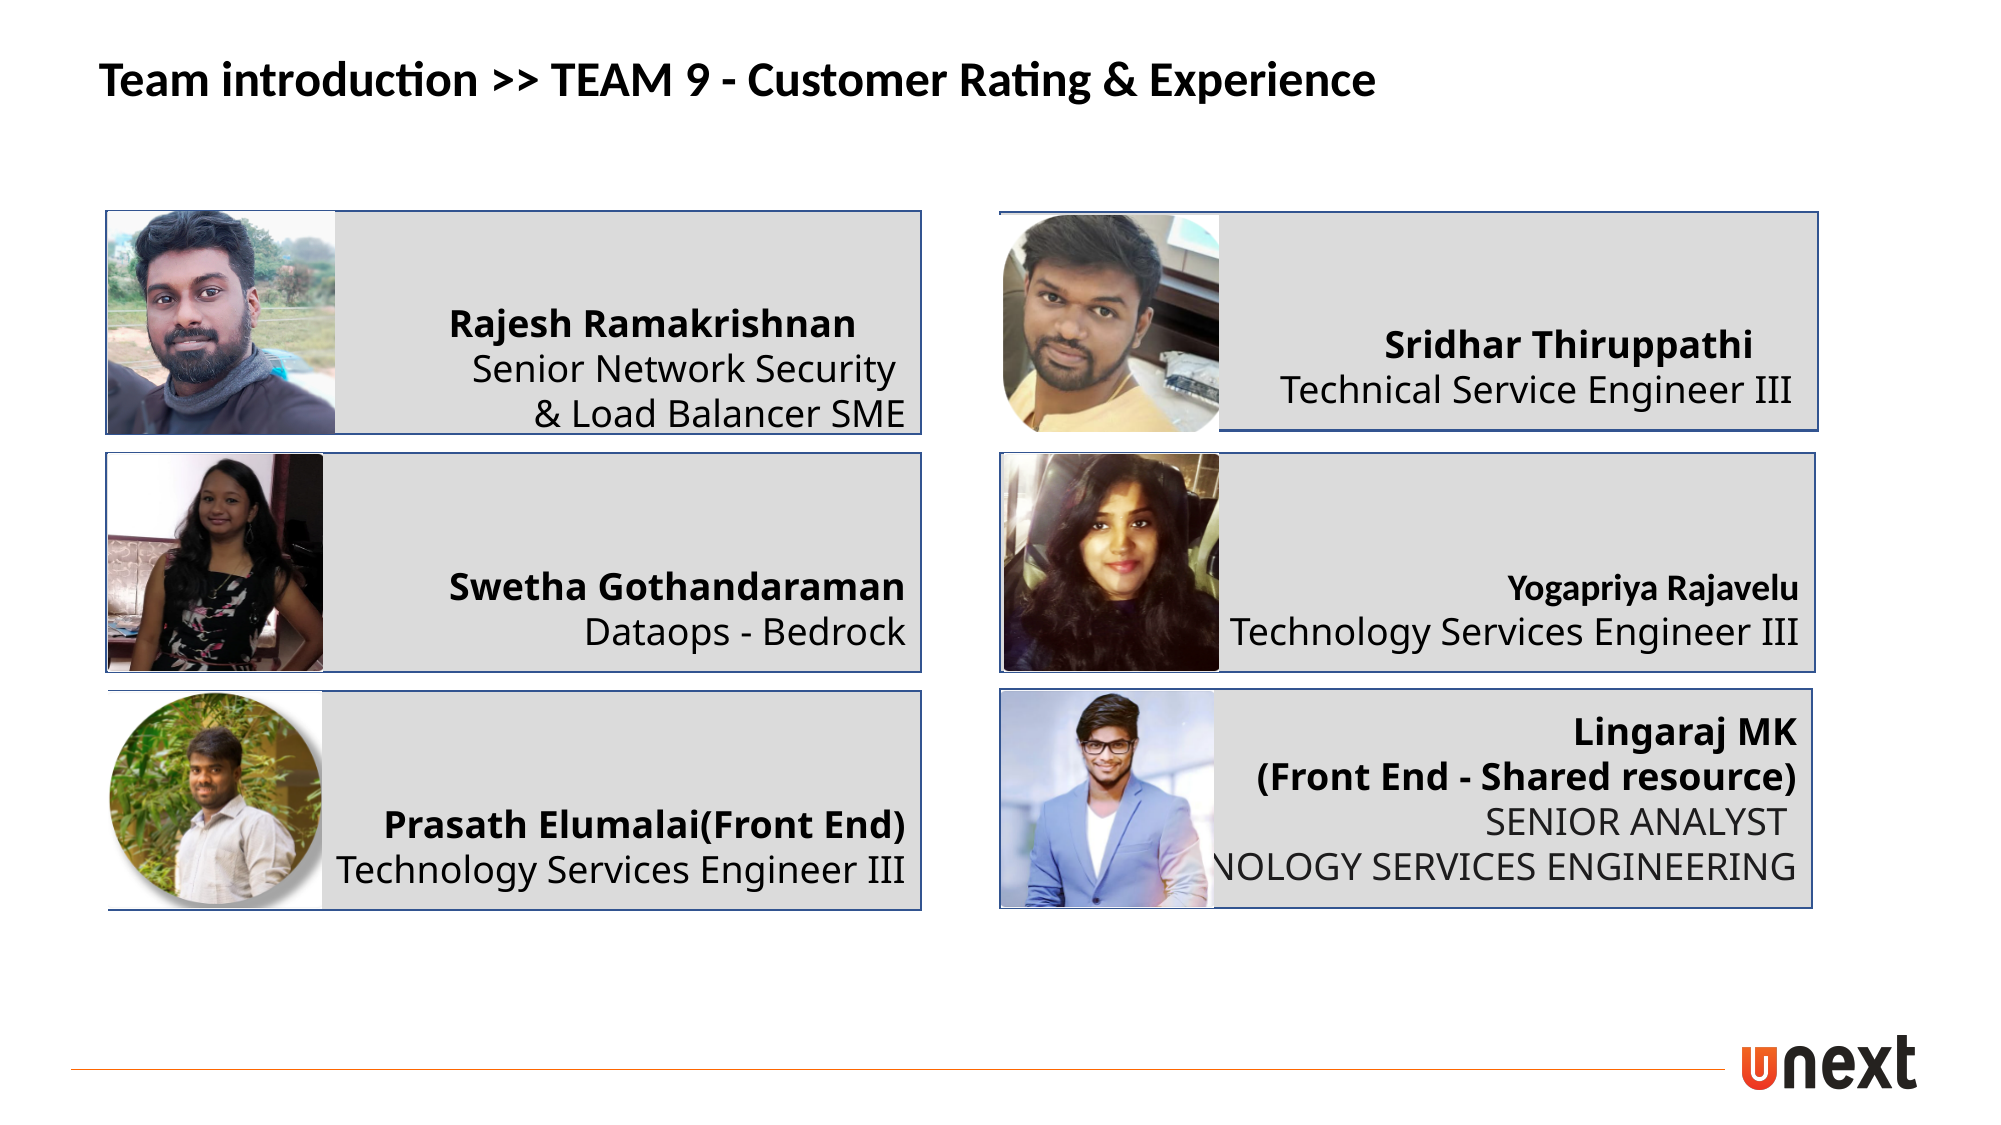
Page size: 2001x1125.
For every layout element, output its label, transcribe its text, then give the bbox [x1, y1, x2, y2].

picture [1001, 690, 1214, 908]
picture [108, 453, 323, 672]
picture [1742, 1035, 1917, 1090]
picture [108, 691, 322, 909]
picture [108, 211, 335, 434]
text_box Yogapriya Rajavelu Technology Services Engineer III [999, 452, 1816, 673]
picture [1004, 453, 1219, 672]
text_box Sridhar Thiruppathi Technical Service Engineer III [999, 211, 1819, 432]
text_box Prasath Elumalai(Front End) Technology Services Engineer III [108, 690, 922, 911]
picture [999, 215, 1219, 432]
text_box Rajesh Ramakrishnan Senior Network Security & Load Balancer SME [105, 210, 922, 435]
text_box Swetha Gothandaraman Dataops - Bedrock [105, 452, 922, 673]
text_box Lingaraj MK (Front End - Shared resource) SENIOR ANALYST TECHNOLOGY SERVICES ENGINEERING [999, 688, 1813, 909]
text_box Team introduction >> TEAM 9 - Customer Rating & Experience [84, 38, 1893, 114]
